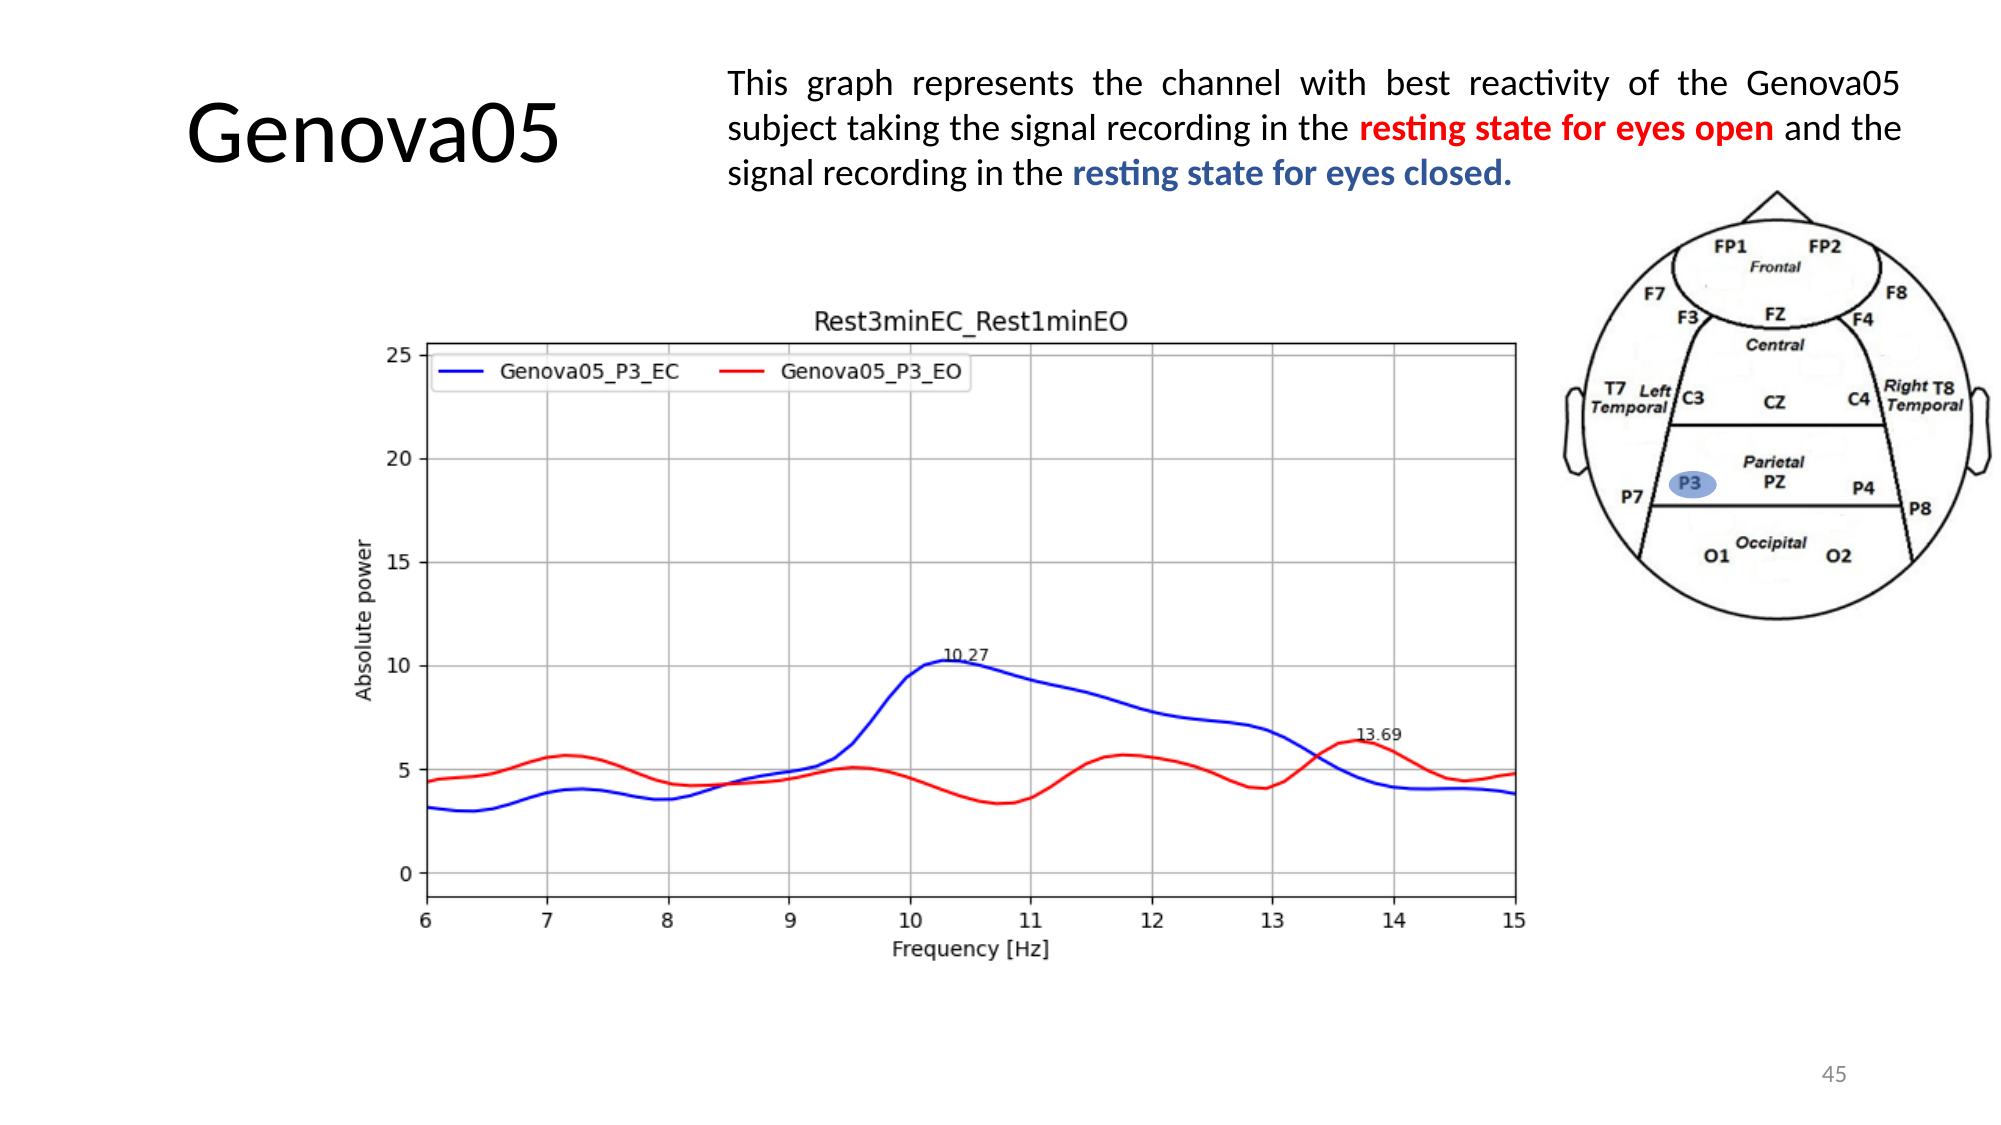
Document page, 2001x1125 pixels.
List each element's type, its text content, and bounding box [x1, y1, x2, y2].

text_box Genova05 [171, 63, 579, 189]
slide_number 45 [1412, 1042, 1863, 1103]
text_box This graph represents the channel with best reactivity of the Genova05 subject taking the signal recording in the resting state for eyes open and the signal recording in the resting state for eyes closed. [712, 51, 1917, 201]
picture [251, 189, 2000, 976]
